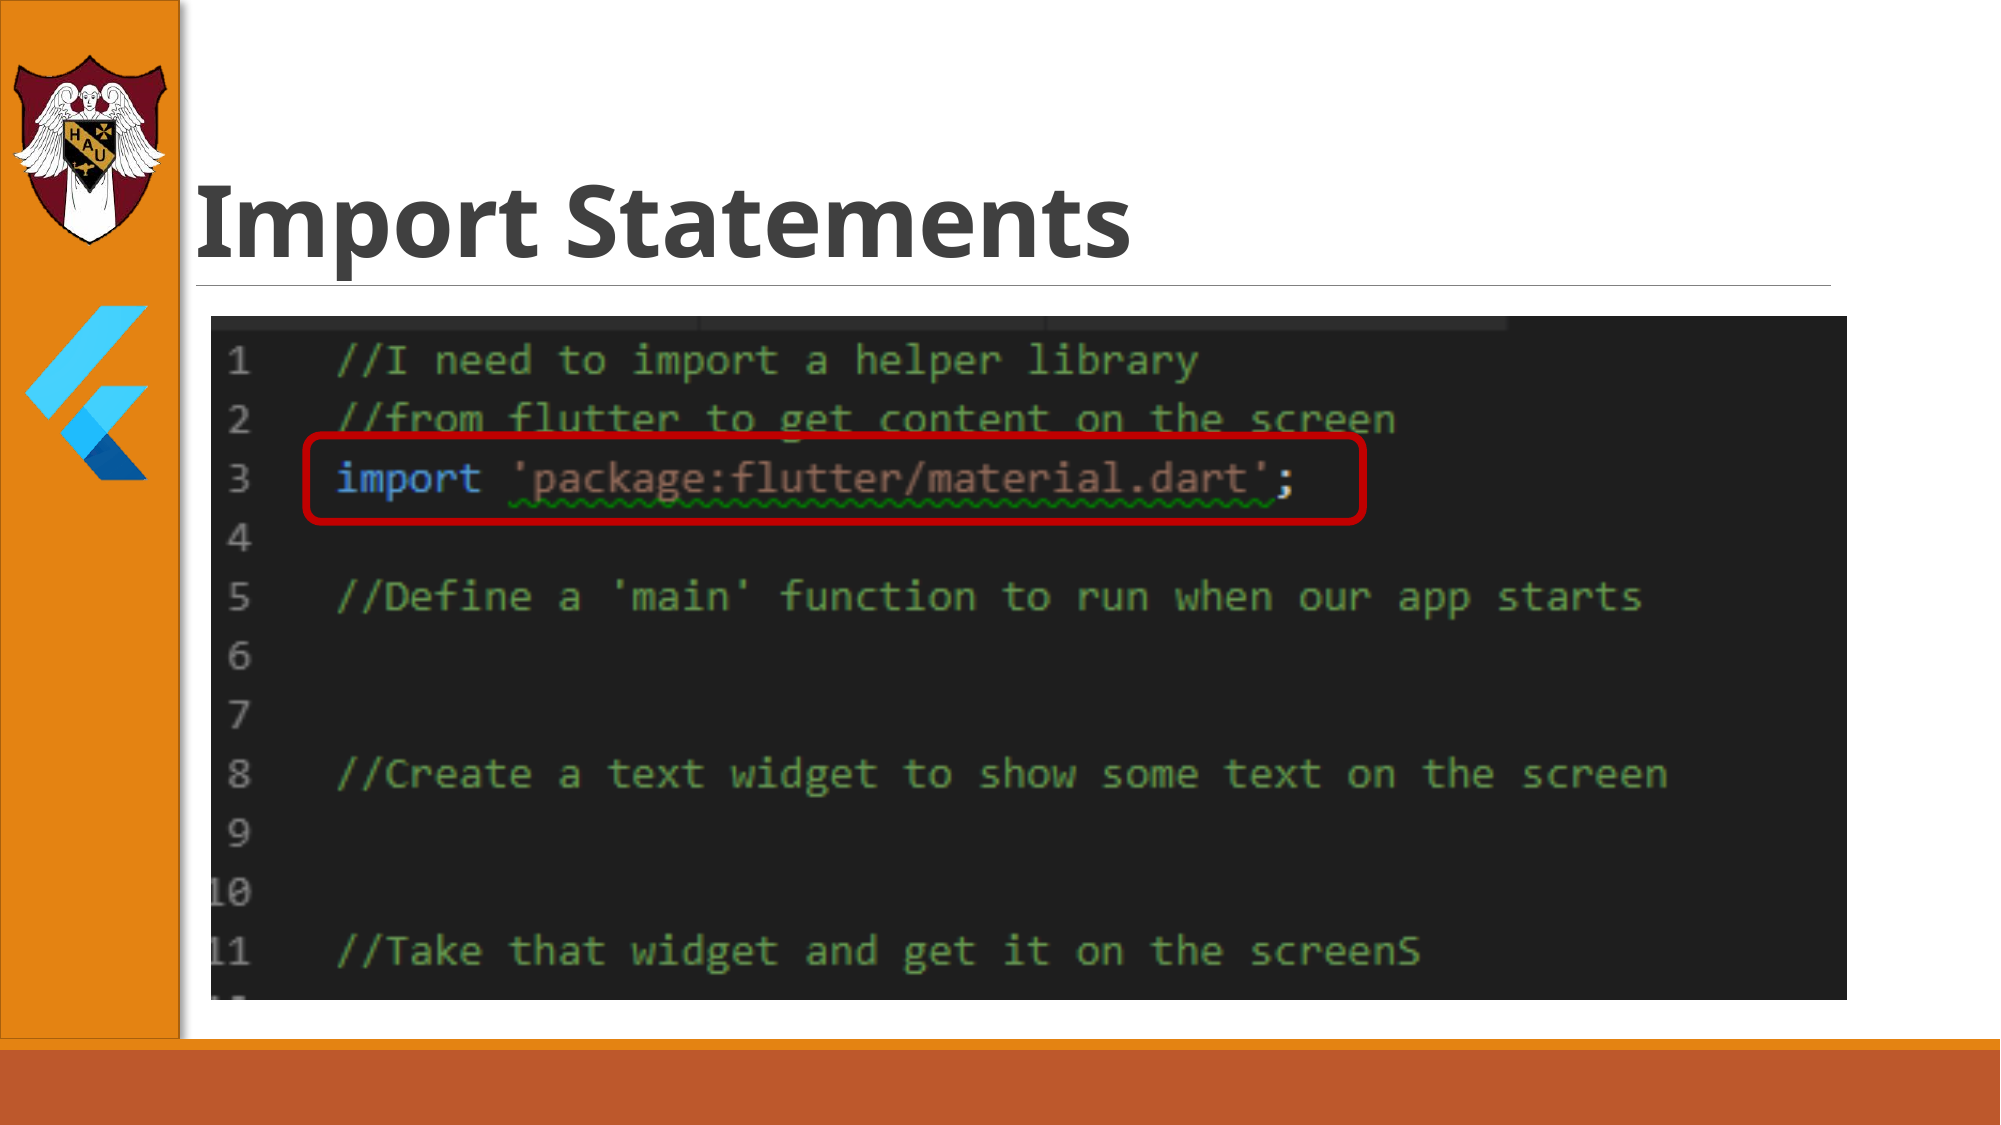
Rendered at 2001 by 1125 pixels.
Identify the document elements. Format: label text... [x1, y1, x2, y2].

picture [10, 46, 169, 250]
picture [7, 302, 165, 483]
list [210, 316, 1847, 1000]
title Import Statements [180, 47, 1830, 285]
